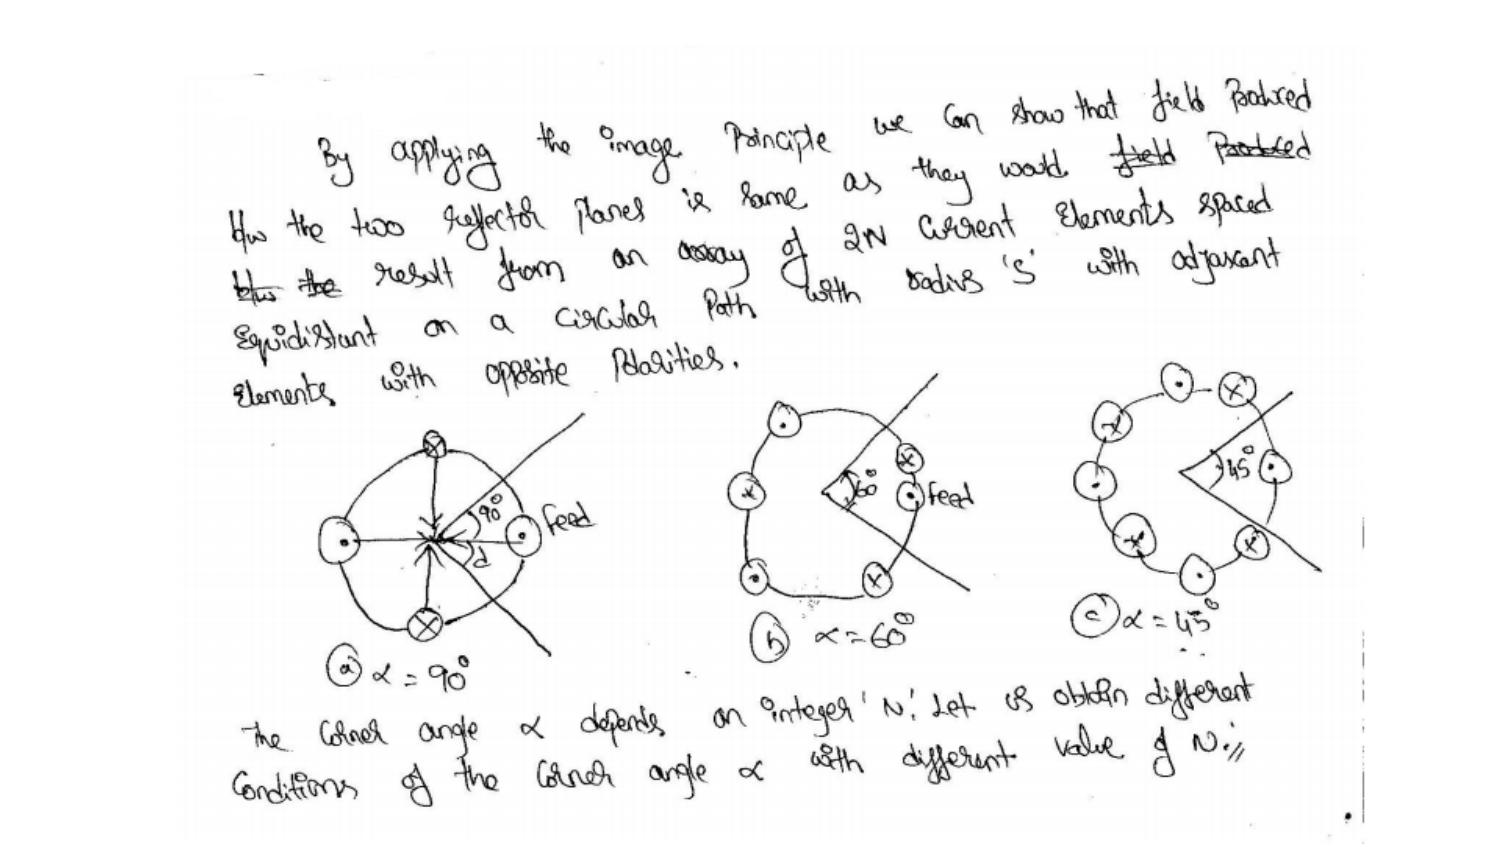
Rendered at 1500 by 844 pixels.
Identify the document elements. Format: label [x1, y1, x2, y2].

picture [137, 34, 1366, 844]
